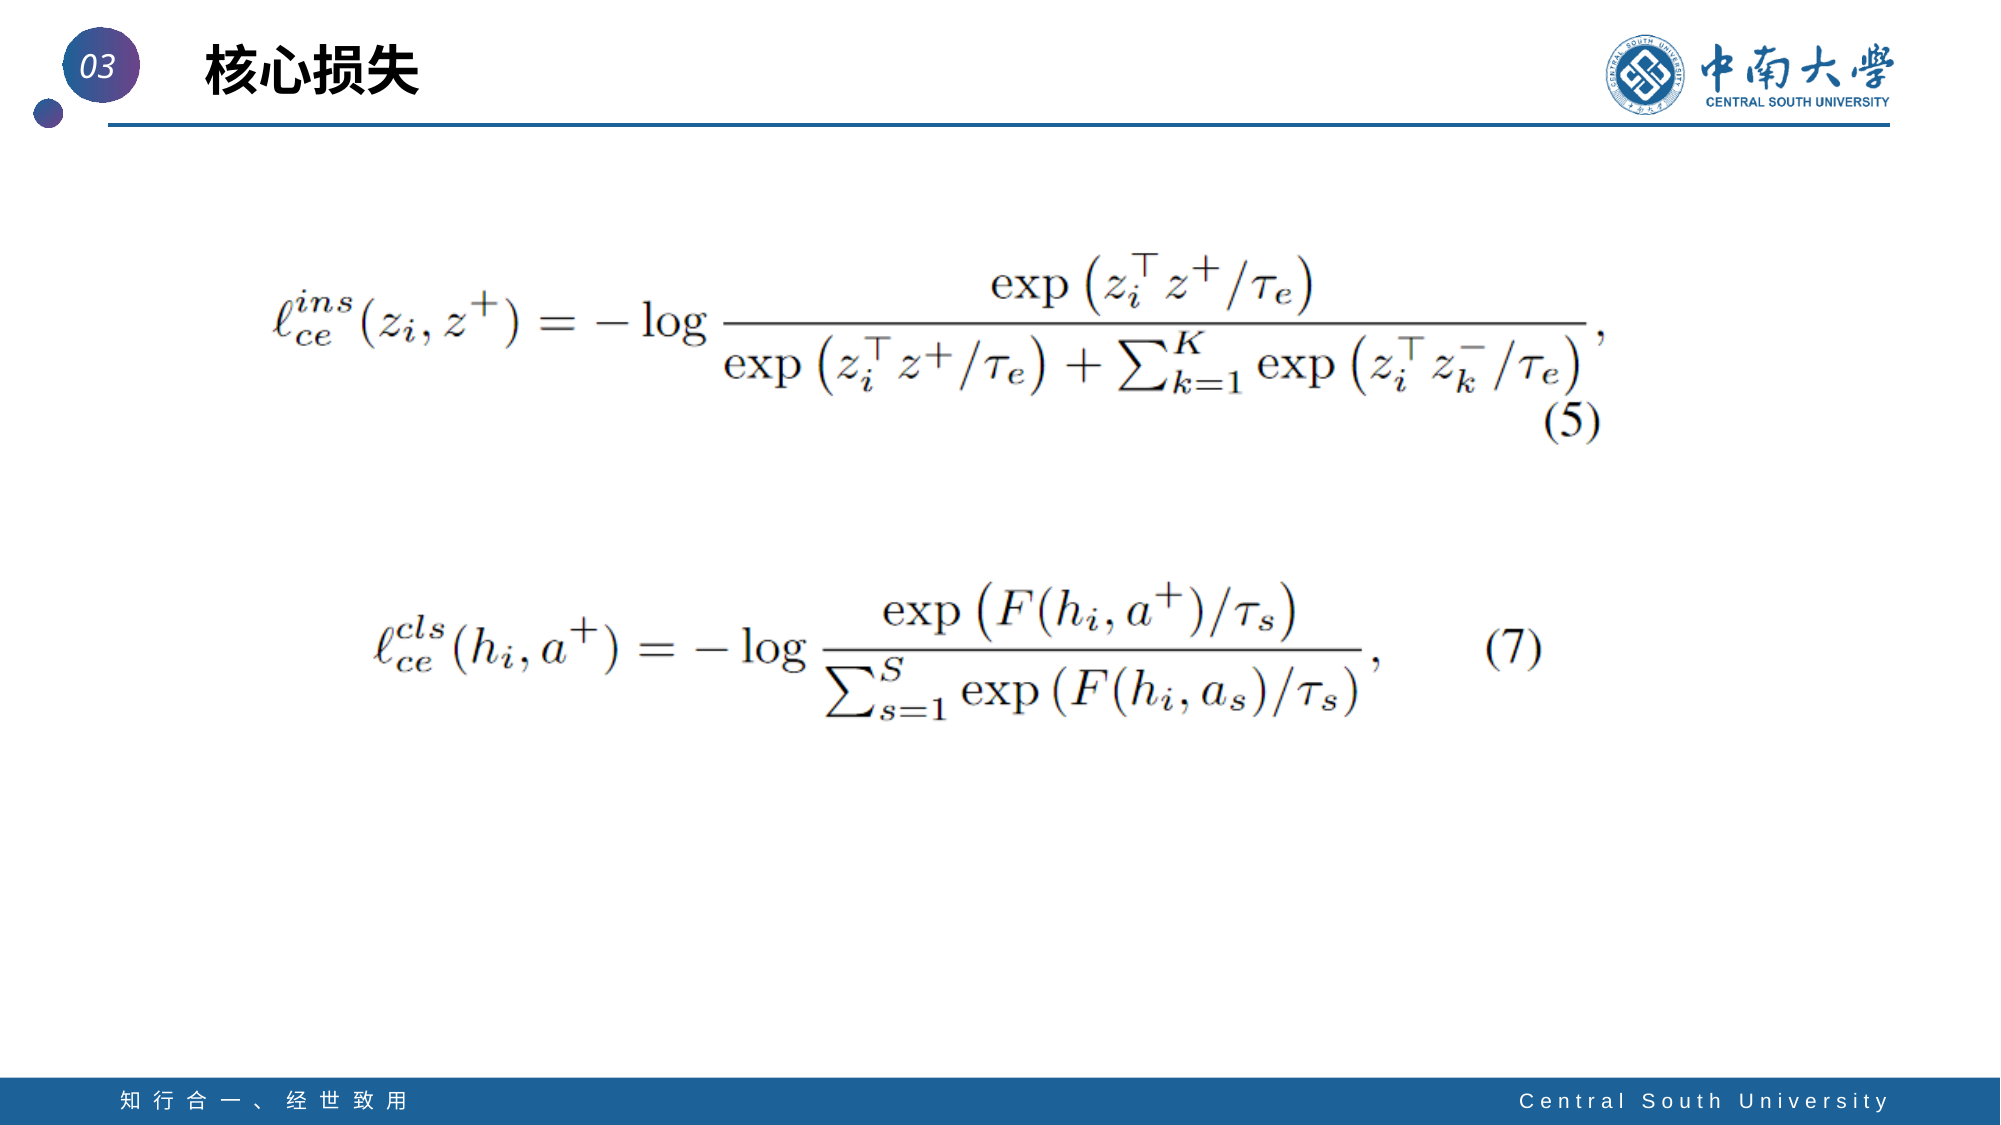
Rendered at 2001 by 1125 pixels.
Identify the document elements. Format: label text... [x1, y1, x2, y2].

text_box Central South University [1504, 1080, 1902, 1120]
picture [286, 568, 1578, 750]
picture [1595, 28, 1907, 121]
picture [239, 230, 1624, 462]
text_box 核心损失 [204, 4, 1096, 110]
text_box 知行合一、经世致用 [105, 1080, 423, 1120]
text_box [0, 1077, 2000, 1125]
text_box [33, 26, 153, 128]
text_box [158, 0, 1050, 118]
